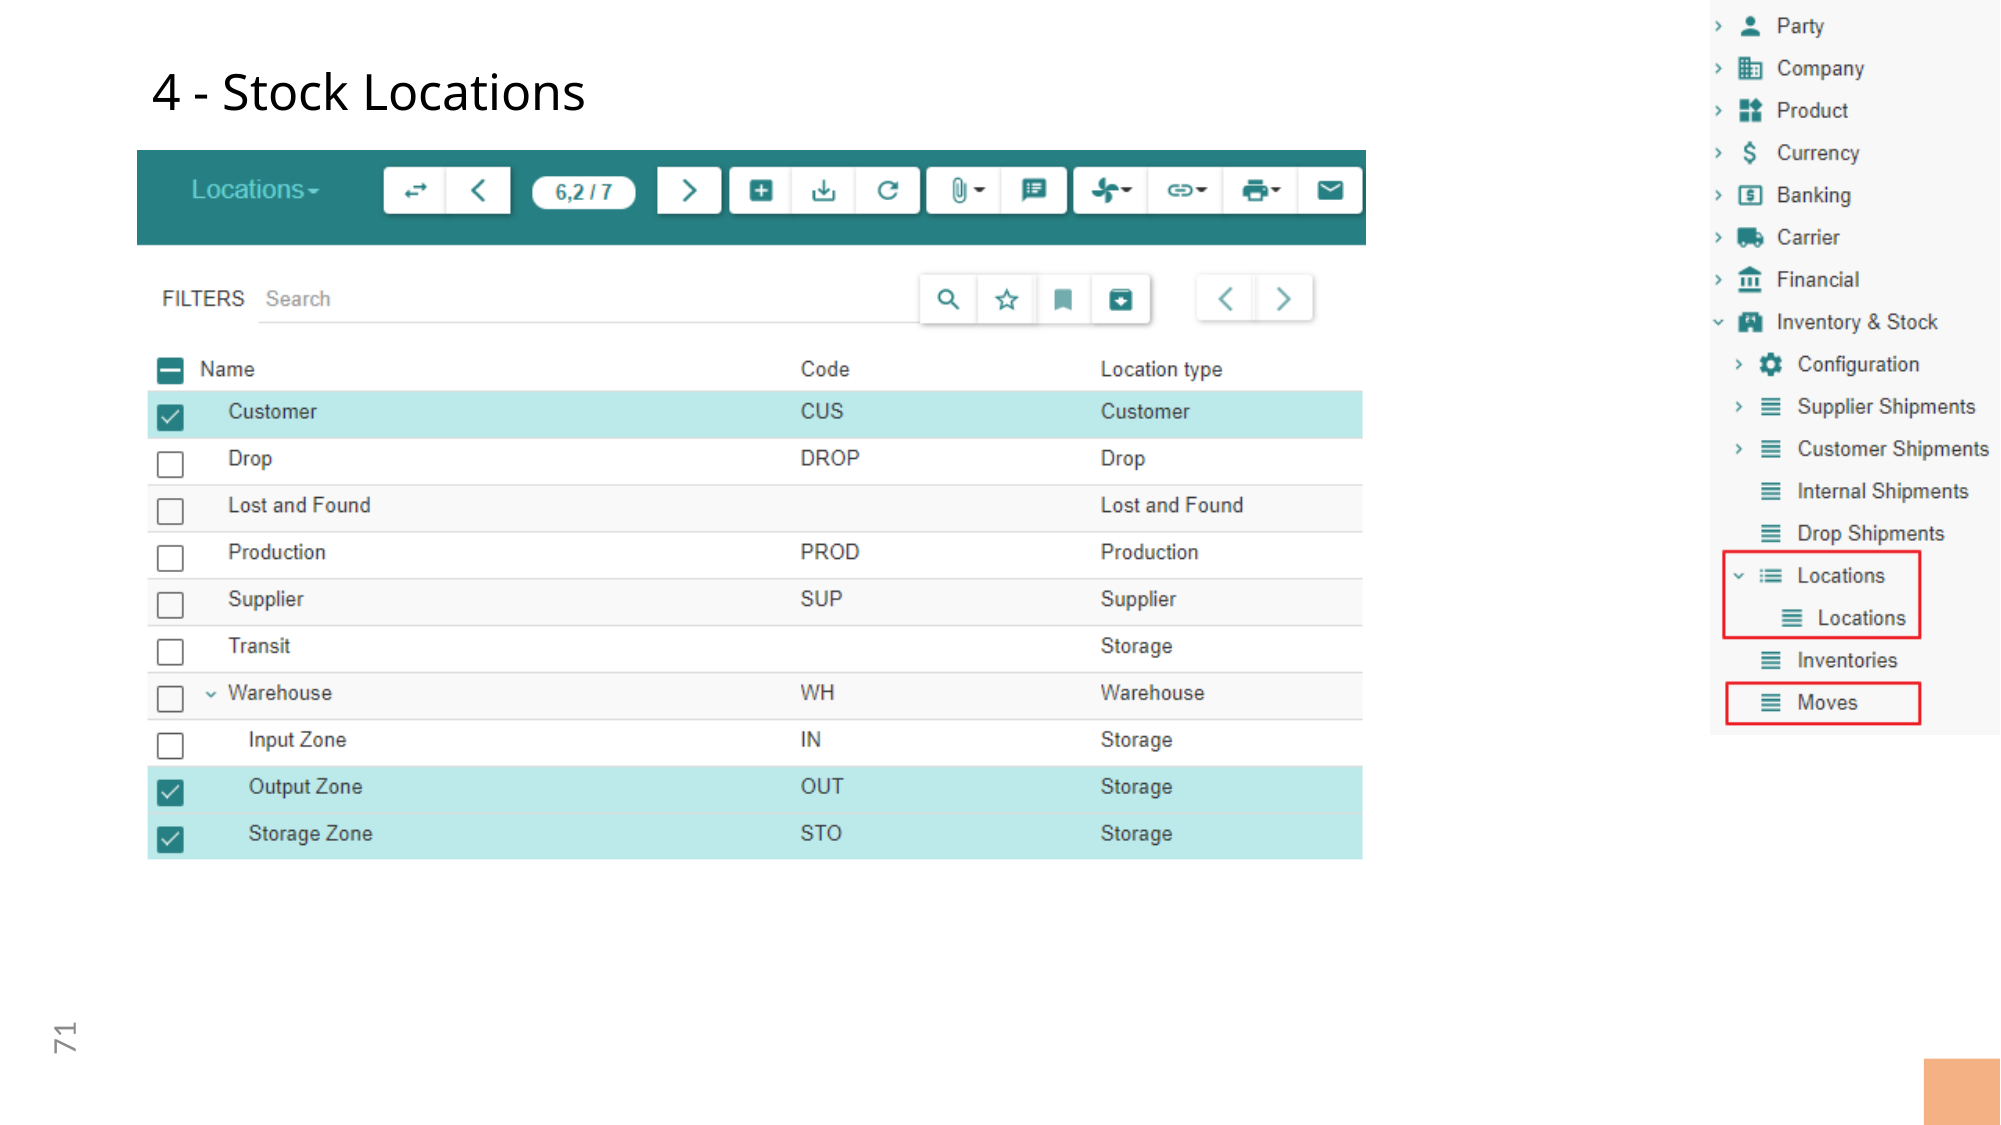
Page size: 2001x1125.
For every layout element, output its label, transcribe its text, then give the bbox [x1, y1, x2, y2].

slide_number 71 [32, 969, 93, 1108]
title 4 - Stock Locations [137, 59, 1710, 136]
picture [1710, 0, 2000, 735]
picture [137, 150, 1366, 870]
text_box [1923, 1058, 2000, 1125]
